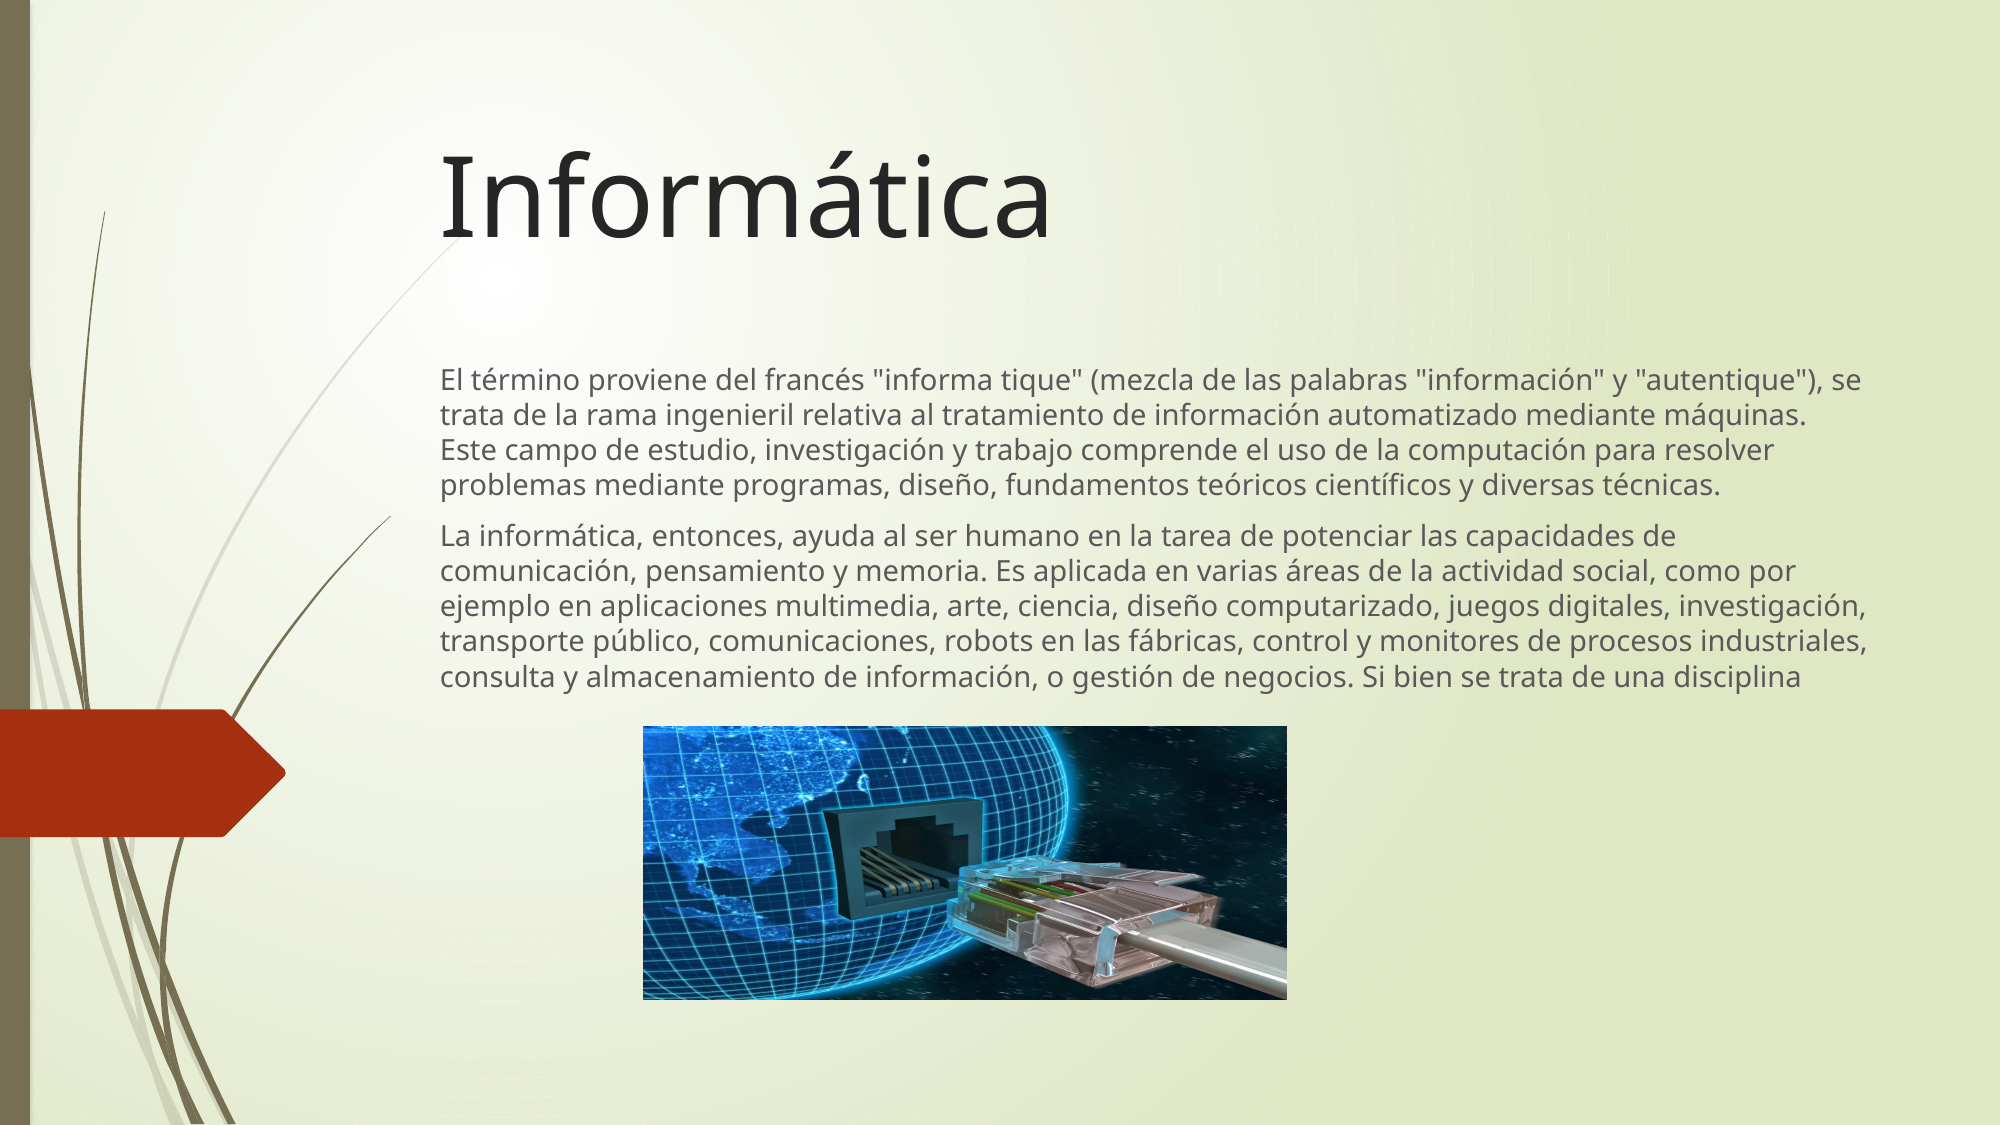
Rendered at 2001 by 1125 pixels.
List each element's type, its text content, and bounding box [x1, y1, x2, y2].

picture [642, 726, 1287, 1001]
picture [1051, 840, 1061, 856]
picture [791, 990, 817, 997]
title Informática [424, 78, 1888, 268]
picture [1061, 774, 1067, 786]
picture [1064, 790, 1068, 817]
subtitle El término proviene del francés "informa tique" (mezcla de las palabras "información" y "autentique"), se trata de la rama ingenieril relativa al tratamiento de información automatizado mediante máquinas. Este campo de estudio, investigación y trabajo comprende el uso de la computación para resolver problemas mediante programas, diseño, fundamentos teóricos científicos y diversas técnicas. La informática, entonces, ayuda al ser humano en la tarea de potenciar las capacidades de comunicación, pensamiento y memoria. Es aplicada en varias áreas de la actividad social, como por ejemplo en aplicaciones multimedia, arte, ciencia, diseño computarizado, juegos digitales, investigación, transporte público, comunicaciones, robots en las fábricas, control y monitores de procesos industriales, consulta y almacenamiento de información, o gestión de negocios. Si bien se trata de una disciplina [424, 353, 1888, 989]
